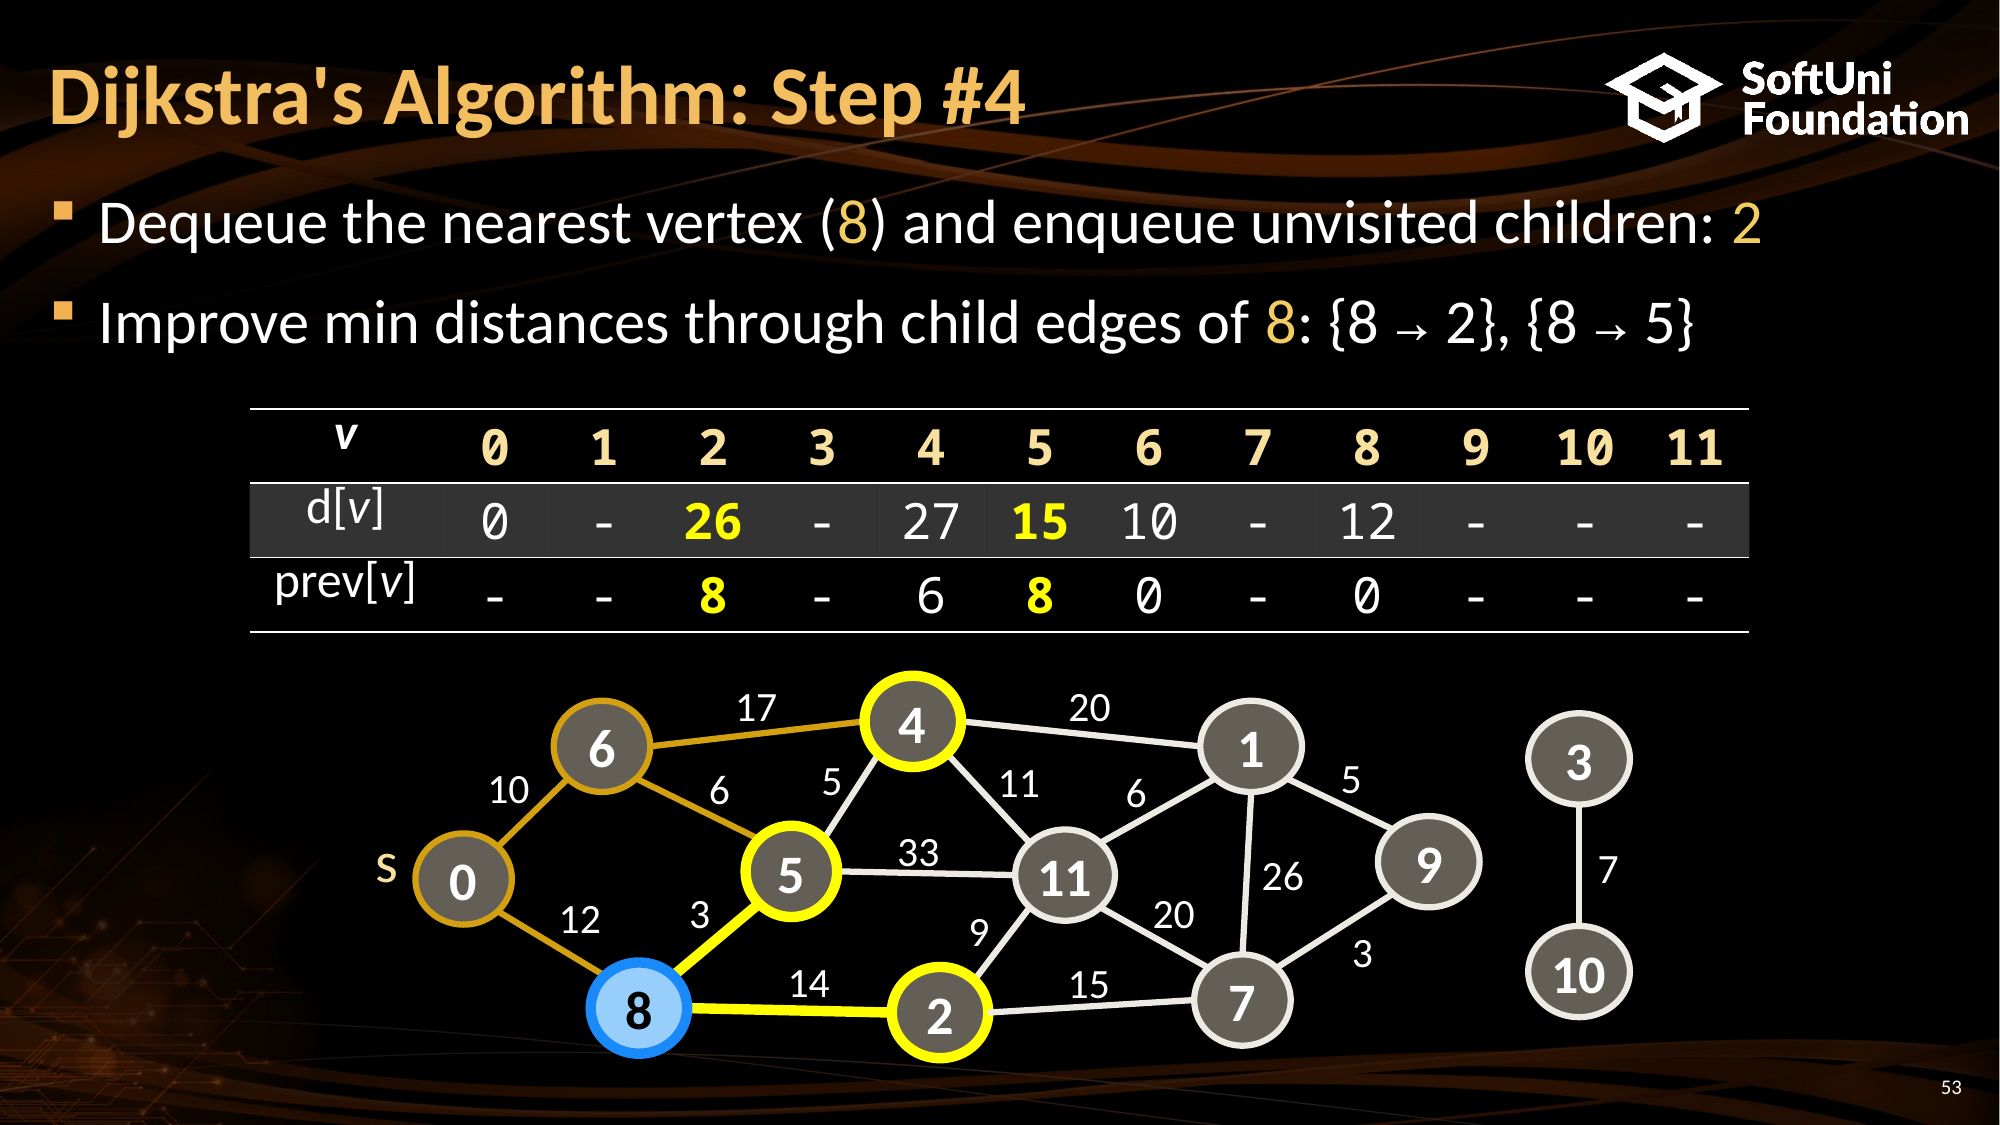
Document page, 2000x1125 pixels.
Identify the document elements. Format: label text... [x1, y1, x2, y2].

table_cell - [550, 484, 659, 557]
table_cell - [550, 558, 659, 631]
title Dijkstra's Algorithm: Step #4 [30, 6, 1602, 189]
table_cell 15 [986, 484, 1095, 557]
table_cell - [768, 484, 877, 557]
table_header 11 [1640, 410, 1749, 482]
slide_number 53 [1897, 1089, 1968, 1103]
table_header 5 [986, 410, 1095, 482]
table_cell - [1204, 558, 1313, 631]
table_header 9 [1422, 410, 1531, 482]
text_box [360, 671, 1634, 1059]
table_cell 10 [1095, 484, 1204, 557]
table_header 10 [1531, 410, 1640, 482]
table_header 6 [1095, 410, 1204, 482]
table_header 2 [659, 410, 768, 482]
table_cell 8 [659, 558, 768, 631]
table_cell - [1640, 484, 1749, 557]
table_cell 0 [1313, 558, 1422, 631]
table_cell - [1422, 558, 1531, 631]
table_cell 6 [877, 558, 986, 631]
table_cell 12 [1313, 484, 1422, 557]
table_cell 0 [1095, 558, 1204, 631]
table_header v [250, 410, 441, 482]
table_cell - [1531, 558, 1640, 631]
table_cell - [1204, 484, 1313, 557]
table_cell - [768, 558, 877, 631]
list Dequeue the nearest vertex (8) and enqueue unvisited children: 2 Improve min distances through child edges of 8: {8 → 2}, {8 → 5} [31, 174, 1968, 1089]
table_header 8 [1313, 410, 1422, 482]
table_cell 0 [441, 484, 550, 557]
table_cell d[v] [250, 484, 441, 557]
picture [0, 0, 2000, 1125]
table_cell 27 [877, 484, 986, 557]
table_cell - [1640, 558, 1749, 631]
table_cell prev[v] [250, 558, 441, 631]
table_cell - [1531, 484, 1640, 557]
table_header 7 [1204, 410, 1313, 482]
table_cell - [1422, 484, 1531, 557]
table_header 0 [441, 410, 550, 482]
table_cell 8 [986, 558, 1095, 631]
table_header 1 [550, 410, 659, 482]
table_cell - [441, 558, 550, 631]
table_header 3 [768, 410, 877, 482]
table_cell 26 [659, 484, 768, 557]
table_header 4 [877, 410, 986, 482]
